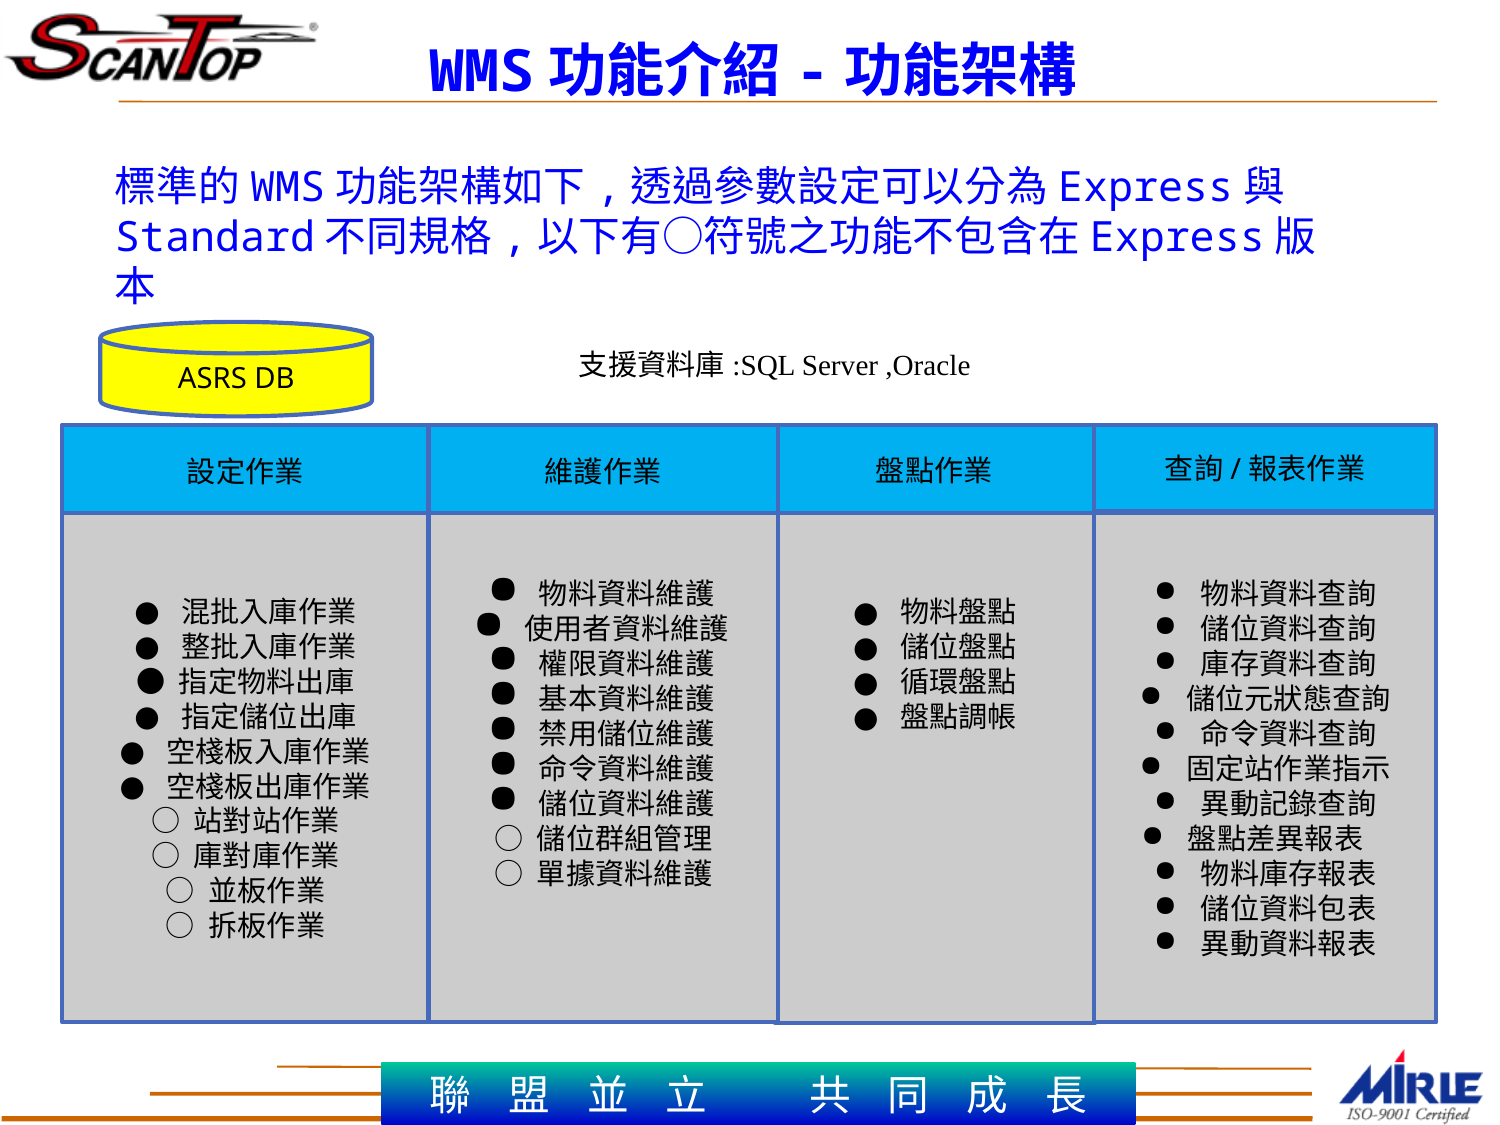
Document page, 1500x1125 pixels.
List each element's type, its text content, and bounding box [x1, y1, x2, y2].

text_box 設定作業 [60, 423, 426, 511]
text_box 盤點作業 [780, 423, 1092, 511]
text_box 物料資料查詢 儲位資料查詢 庫存資料查詢 儲位元狀態查詢 命令資料查詢 固定站作業指示 異動記錄查詢 盤點差異報表 物料庫存報表 儲位資料包表 異動資料報表 [1092, 513, 1438, 1024]
title WMS功能介紹-功能架構 [388, 25, 1119, 103]
text_box 物料盤點 儲位盤點 循環盤點 盤點調帳 [773, 511, 1097, 1025]
text_box 混批入庫作業 整批入庫作業 ● 指定物料出庫 指定儲位出庫 空棧板入庫作業 空棧板出庫作業 ○ 站對站作業 ○ 庫對庫作業 ○ 並板作業 ○ 拆板作業 [60, 511, 426, 1024]
text_box 維護作業 [426, 423, 780, 511]
text_box 支援資料庫:SQL Server ,Oracle [428, 338, 1122, 389]
text_box ASRS DB [98, 319, 375, 419]
picture [1339, 1049, 1483, 1125]
text_box 查詢/報表作業 [1092, 423, 1438, 513]
picture [1, 12, 322, 82]
text_box 標準的WMS功能架構如下,透過參數設定可以分為Express與Standard不同規格,以下有○符號之功能不包含在Express版本 [100, 152, 1353, 318]
text_box 物料資料維護 使用者資料維護 權限資料維護 基本資料維護 禁用儲位維護 命令資料維護 儲位資料維護 ○ 儲位群組管理 ○ 單據資料維護 [426, 511, 780, 1024]
